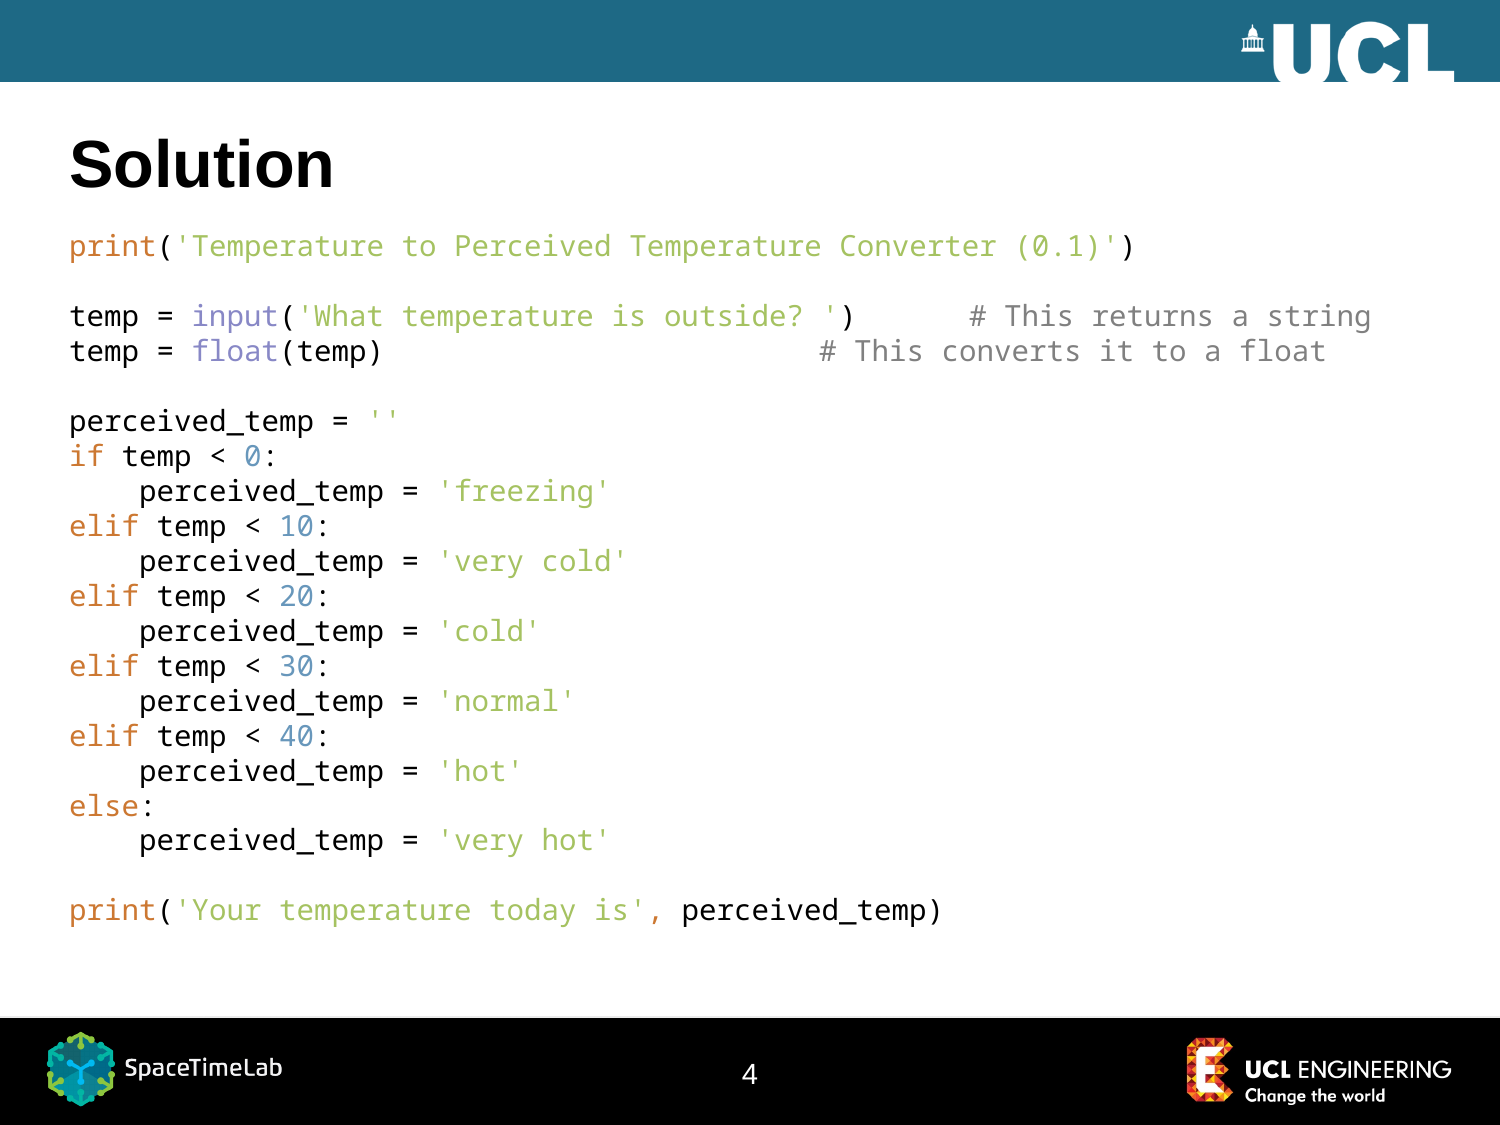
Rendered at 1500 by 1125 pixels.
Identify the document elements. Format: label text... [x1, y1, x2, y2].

list print('Temperature to Perceived Temperature Converter (0.1)') temp = input('What temperature is outside? ') # This returns a string temp = float(temp) # This converts it to a float perceived_temp = '' if temp < 0: perceived_temp = 'freezing' elif temp < 10: perceived_temp = 'very cold' elif temp < 20: perceived_temp = 'cold' elif temp < 30: perceived_temp = 'normal' elif temp < 40: perceived_temp = 'hot' else: perceived_temp = 'very hot' print('Your temperature today is', perceived_temp) [54, 219, 1447, 988]
footer 4 [496, 1042, 1004, 1103]
picture [0, 990, 1500, 1125]
title Solution [54, 113, 1447, 197]
